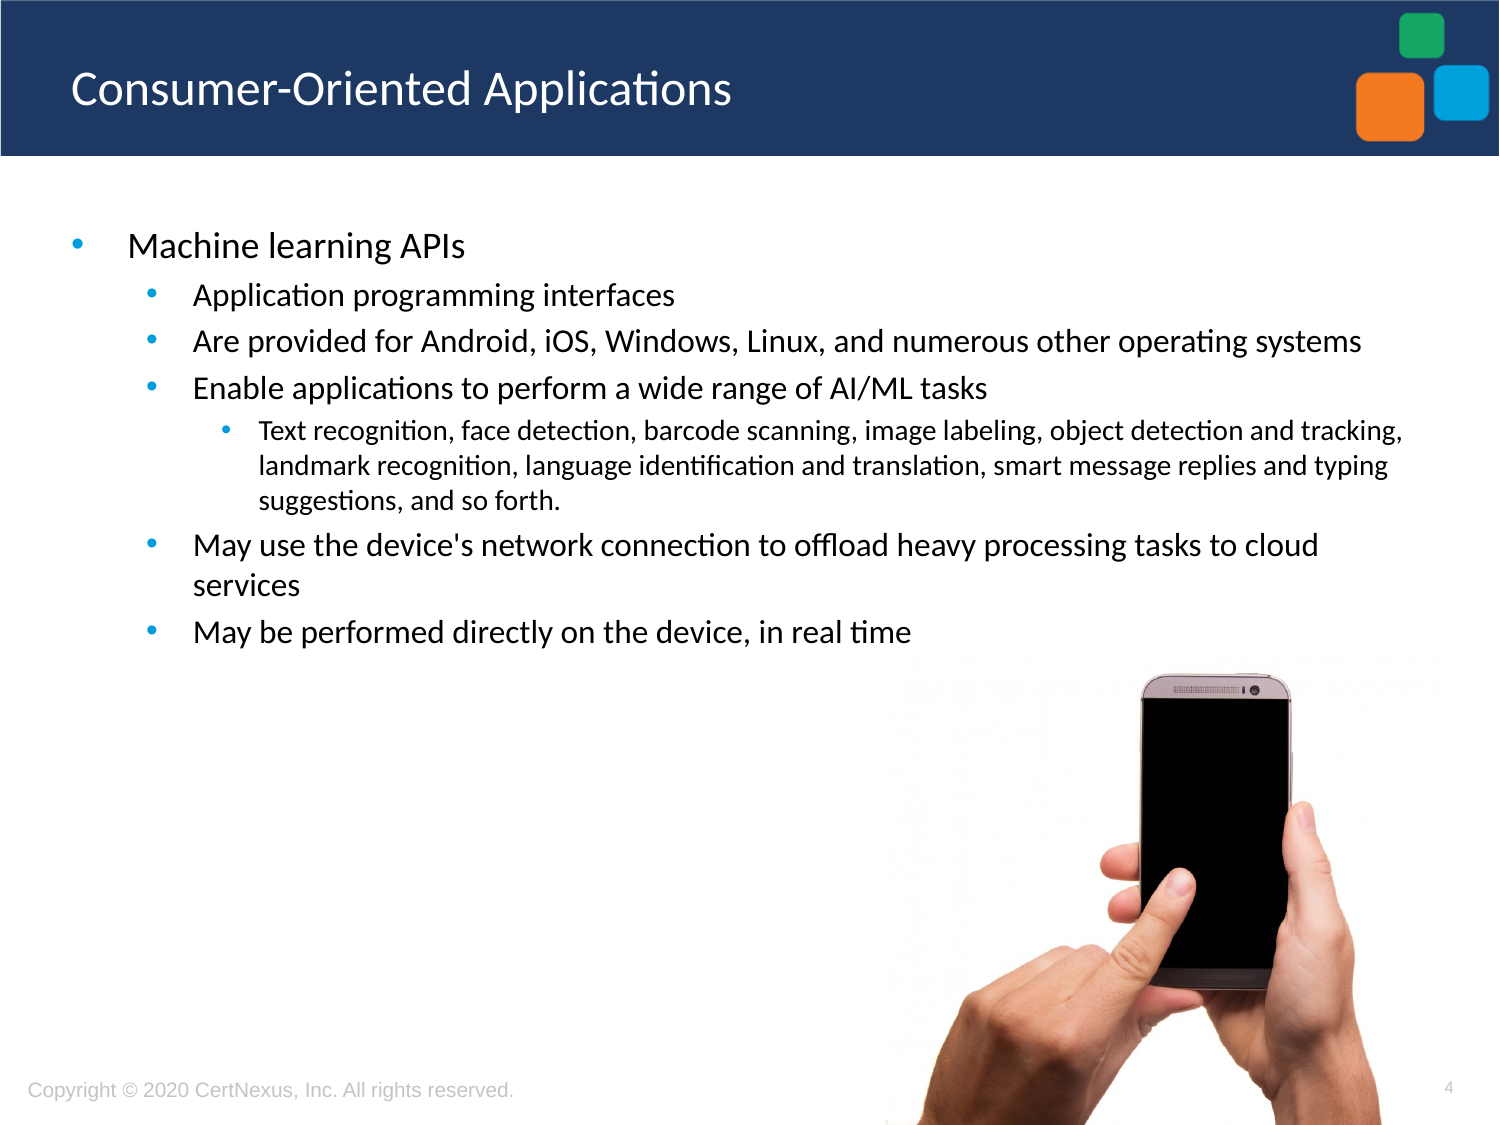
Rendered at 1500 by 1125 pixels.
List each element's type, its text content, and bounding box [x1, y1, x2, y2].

picture [885, 652, 1445, 1125]
picture [0, 0, 1500, 156]
title Consumer-Oriented Applications [56, 16, 1350, 155]
slide_number 14 [1448, 1057, 1469, 1118]
list Machine learning APIs Application programming interfaces Are provided for Android, iOS, Windows, Linux, and numerous other operating systems Enable applications to perform a wide range of AI/ML tasks Text recognition, face detection, barcode scanning, image labeling, object detection and tracking, landmark recognition, language identification and translation, smart message replies and typing suggestions, and so forth. May use the device's network connection to offload heavy processing tasks to cloud services May be performed directly on the device, in real time [56, 213, 1444, 1021]
